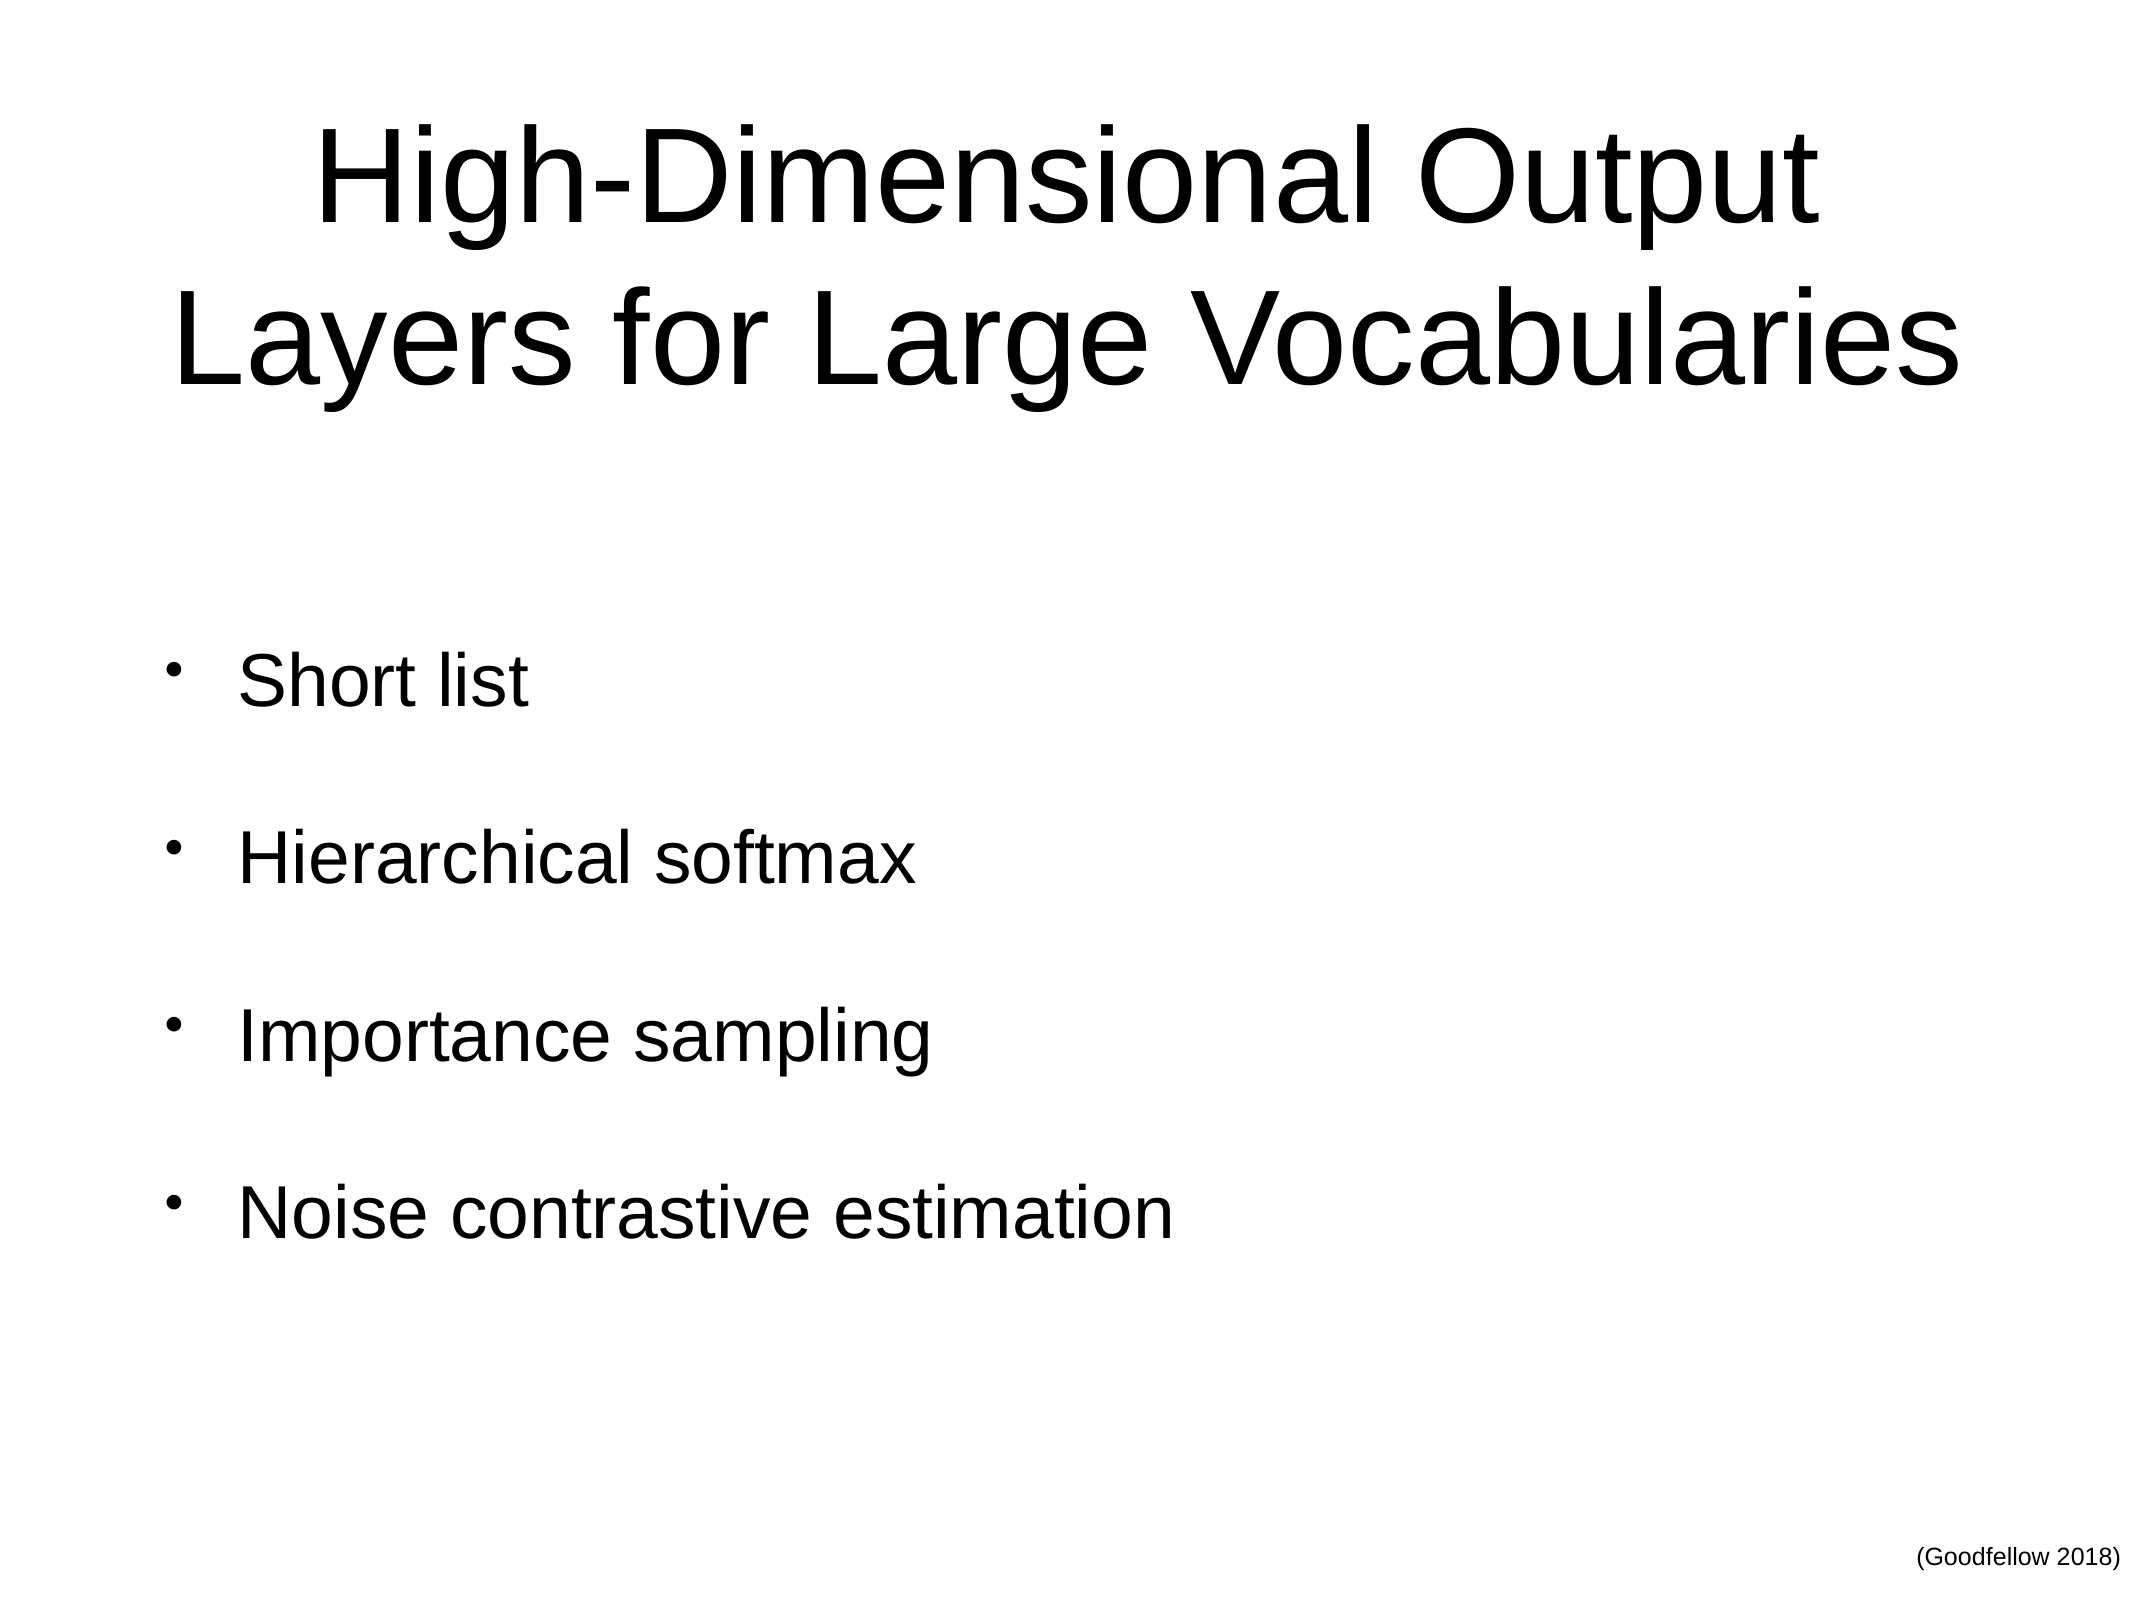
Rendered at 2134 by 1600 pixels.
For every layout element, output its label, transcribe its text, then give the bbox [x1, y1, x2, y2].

title High-Dimensional Output Layers for Large Vocabularies [155, 72, 1978, 426]
list Short list Hierarchical softmax Importance sampling Noise contrastive estimation [155, 426, 1978, 1459]
